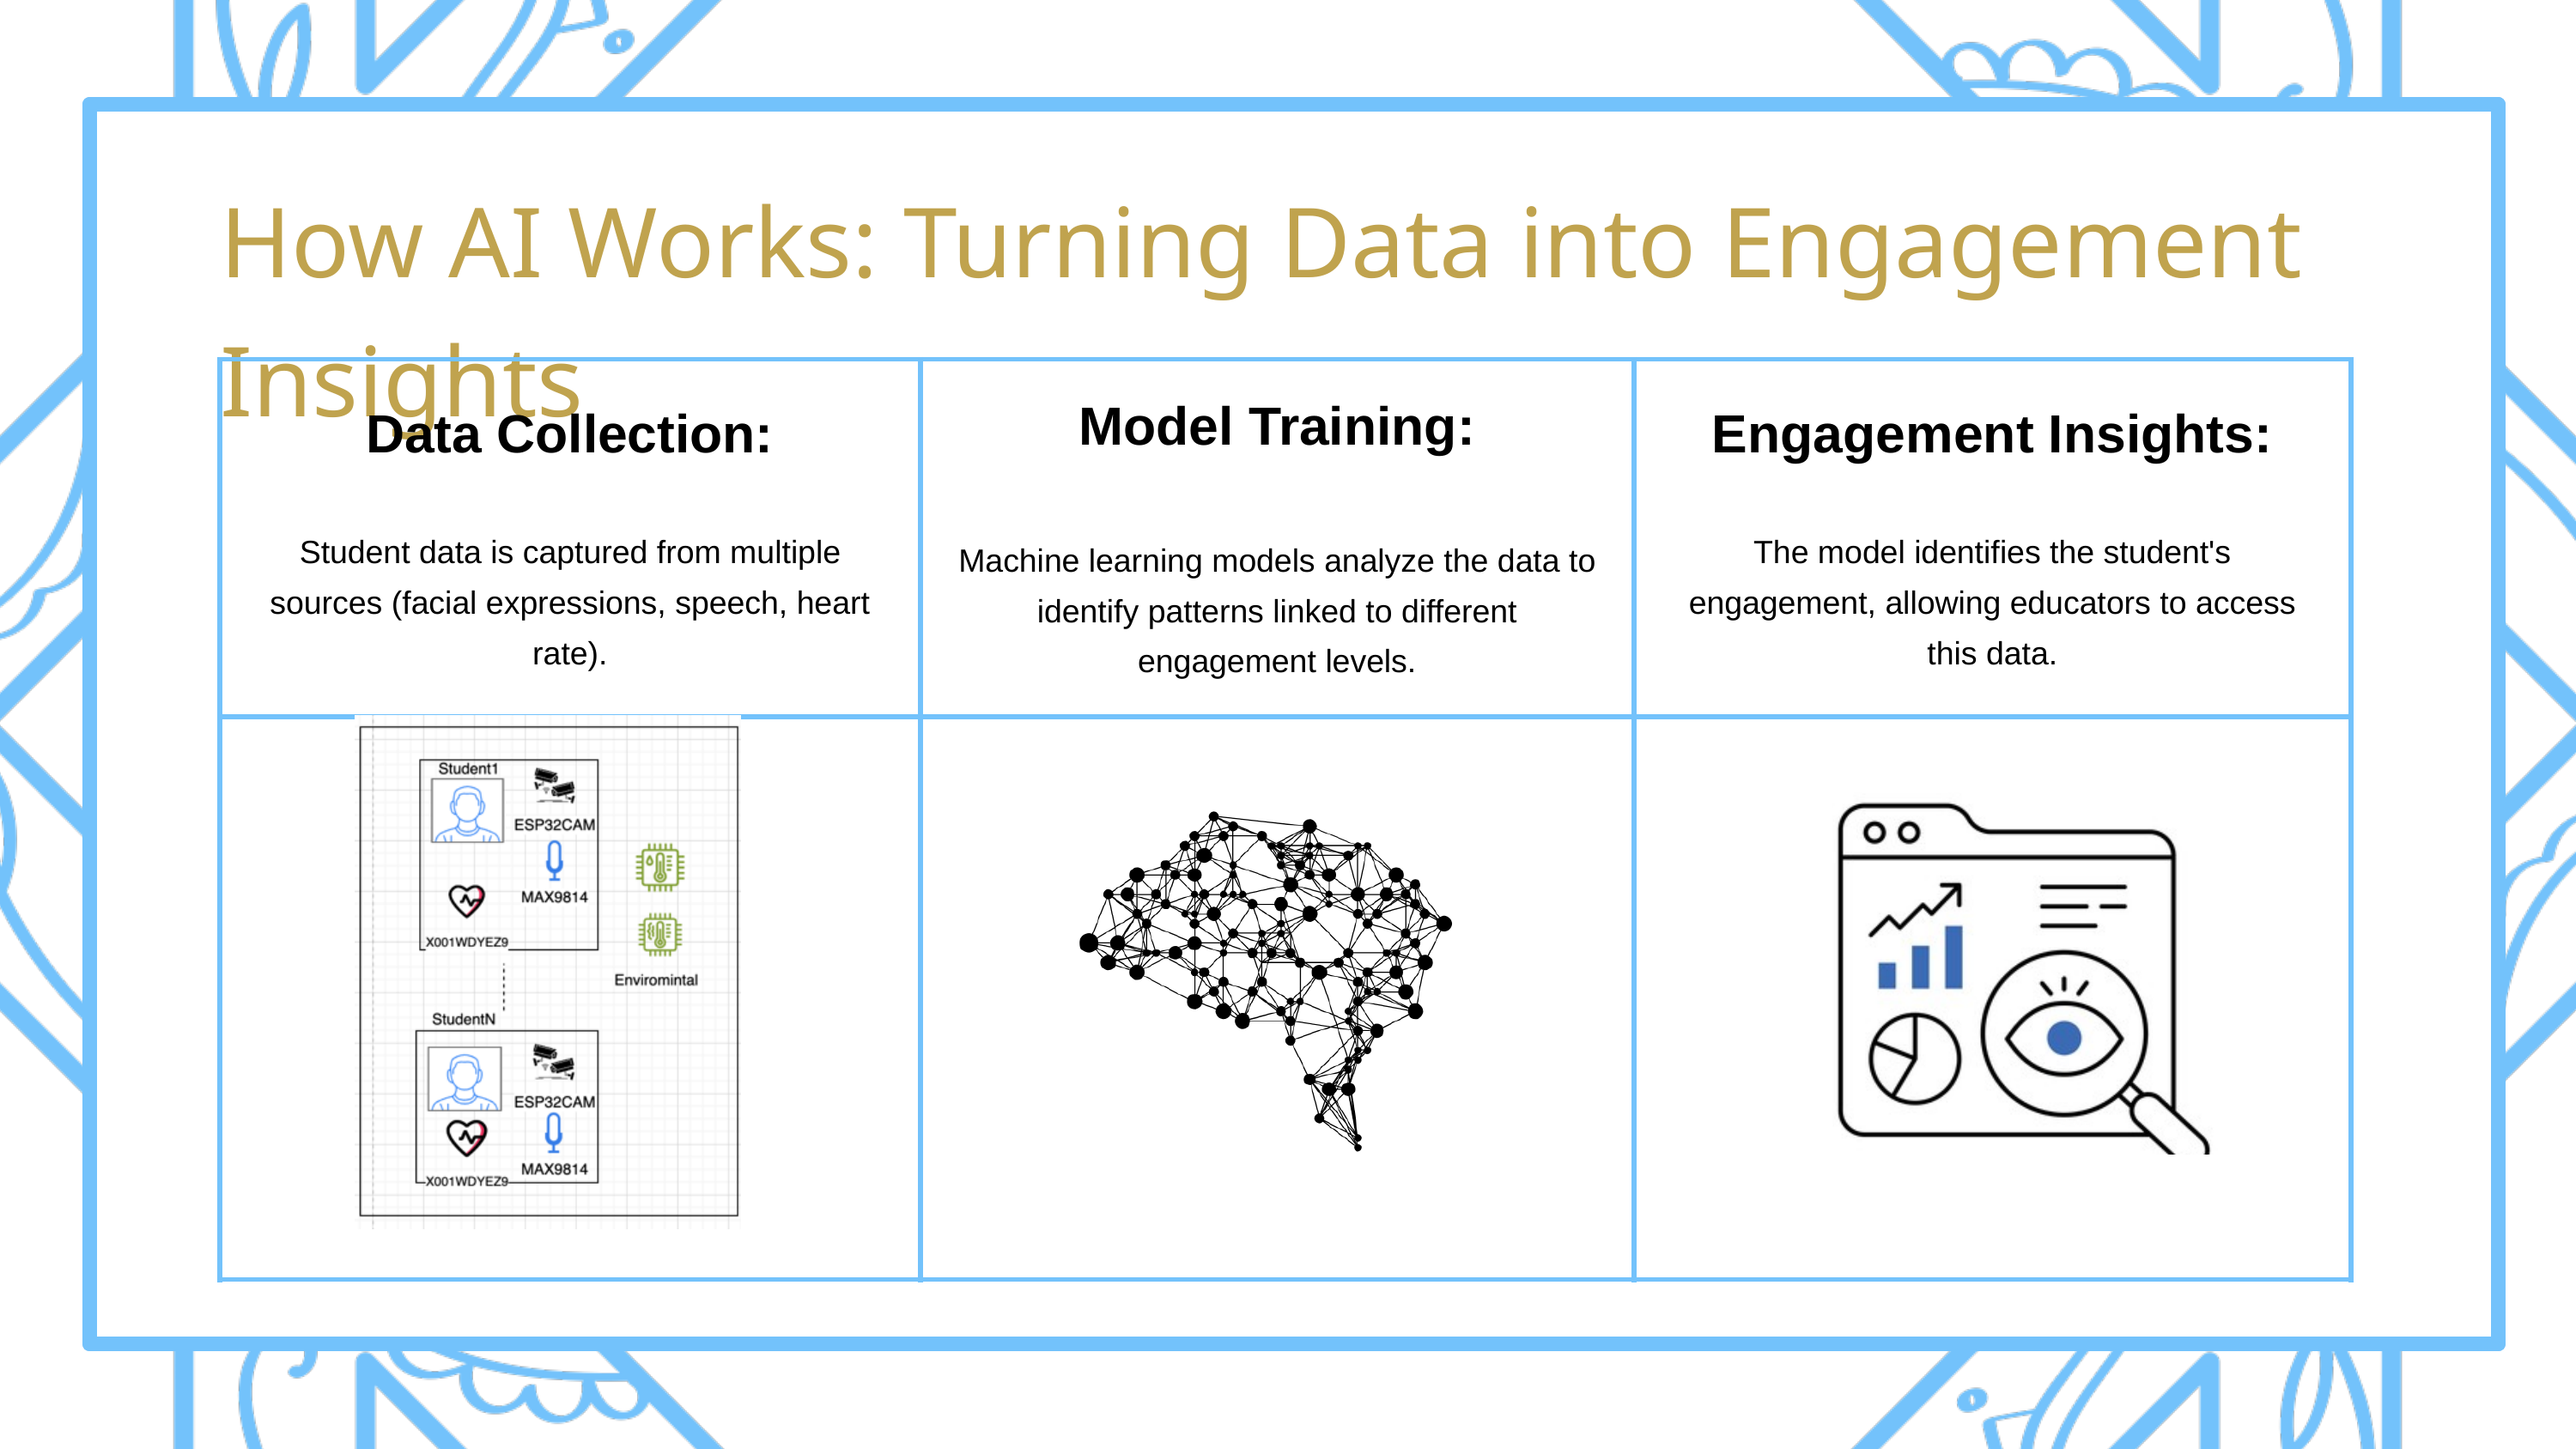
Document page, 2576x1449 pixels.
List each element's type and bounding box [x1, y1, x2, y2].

text_box [0, 0, 2576, 1449]
picture [1062, 772, 1463, 1173]
picture [355, 714, 741, 1230]
picture [1832, 792, 2221, 1155]
